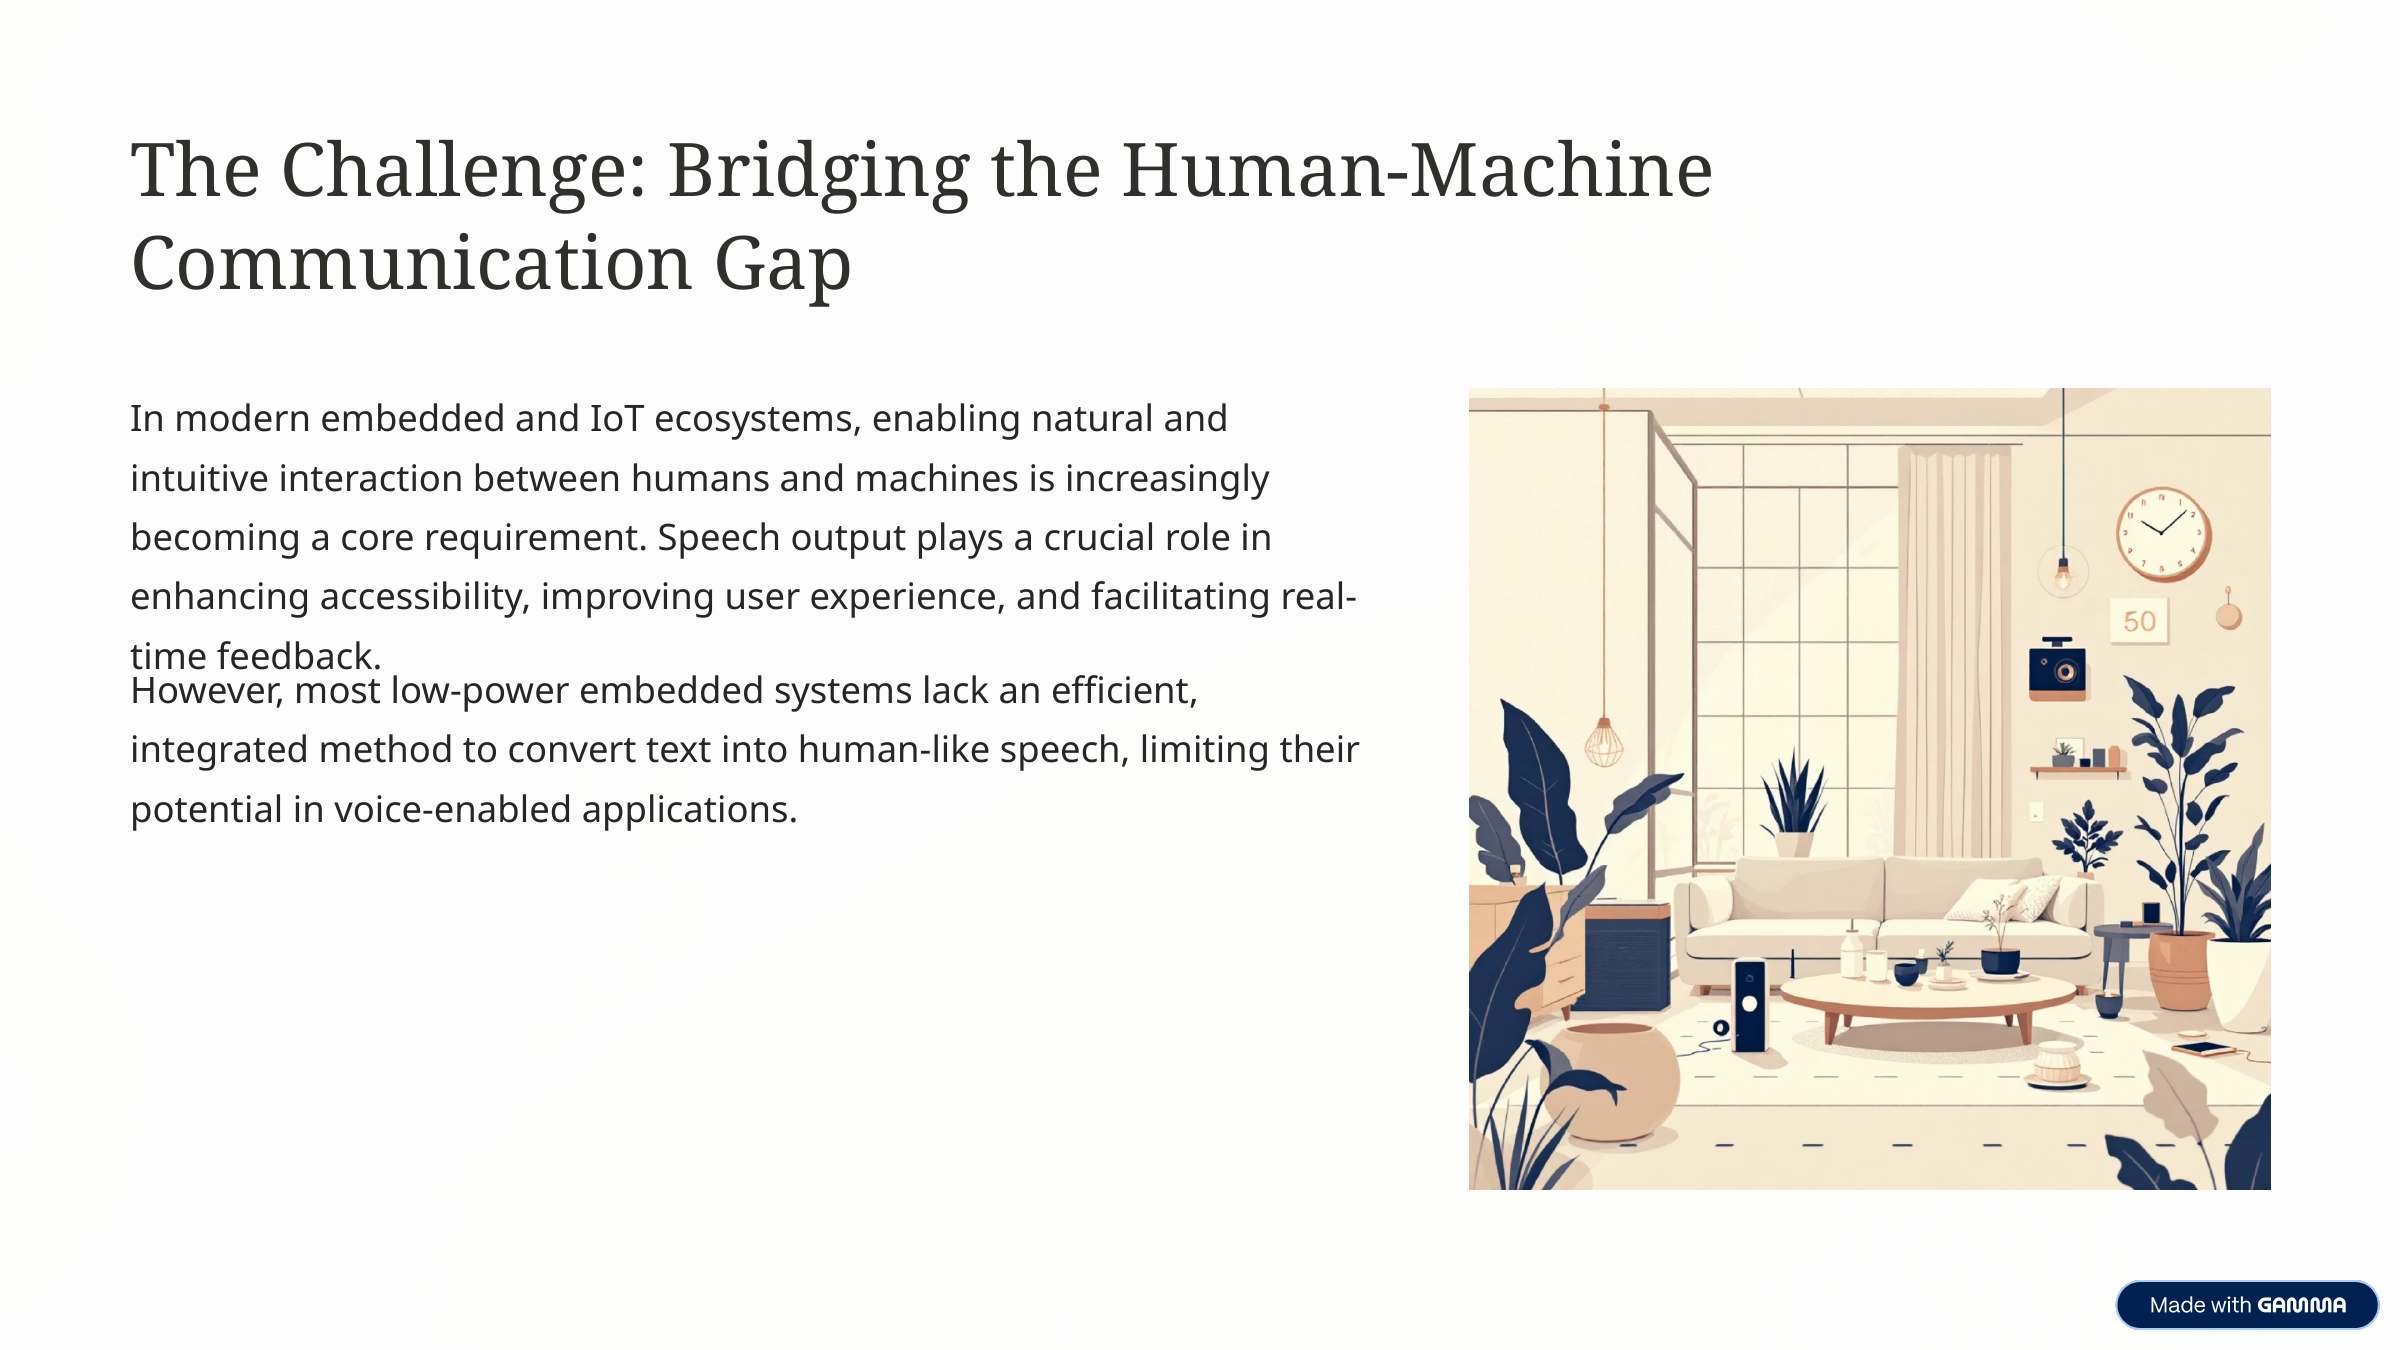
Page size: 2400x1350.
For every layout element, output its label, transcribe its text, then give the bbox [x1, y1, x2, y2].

text_box The Challenge: Bridging the Human-Machine Communication Gap [130, 118, 2270, 305]
picture [1469, 388, 2271, 1190]
text_box However, most low-power embedded systems lack an efficient, integrated method to convert text into human-like speech, limiting their potential in voice-enabled applications. [130, 651, 1378, 830]
text_box In modern embedded and IoT ecosystems, enabling natural and intuitive interaction between humans and machines is increasingly becoming a core requirement. Speech output plays a crucial role in enhancing accessibility, improving user experience, and facilitating real-time feedback. [130, 379, 1378, 618]
picture [2106, 1271, 2389, 1339]
